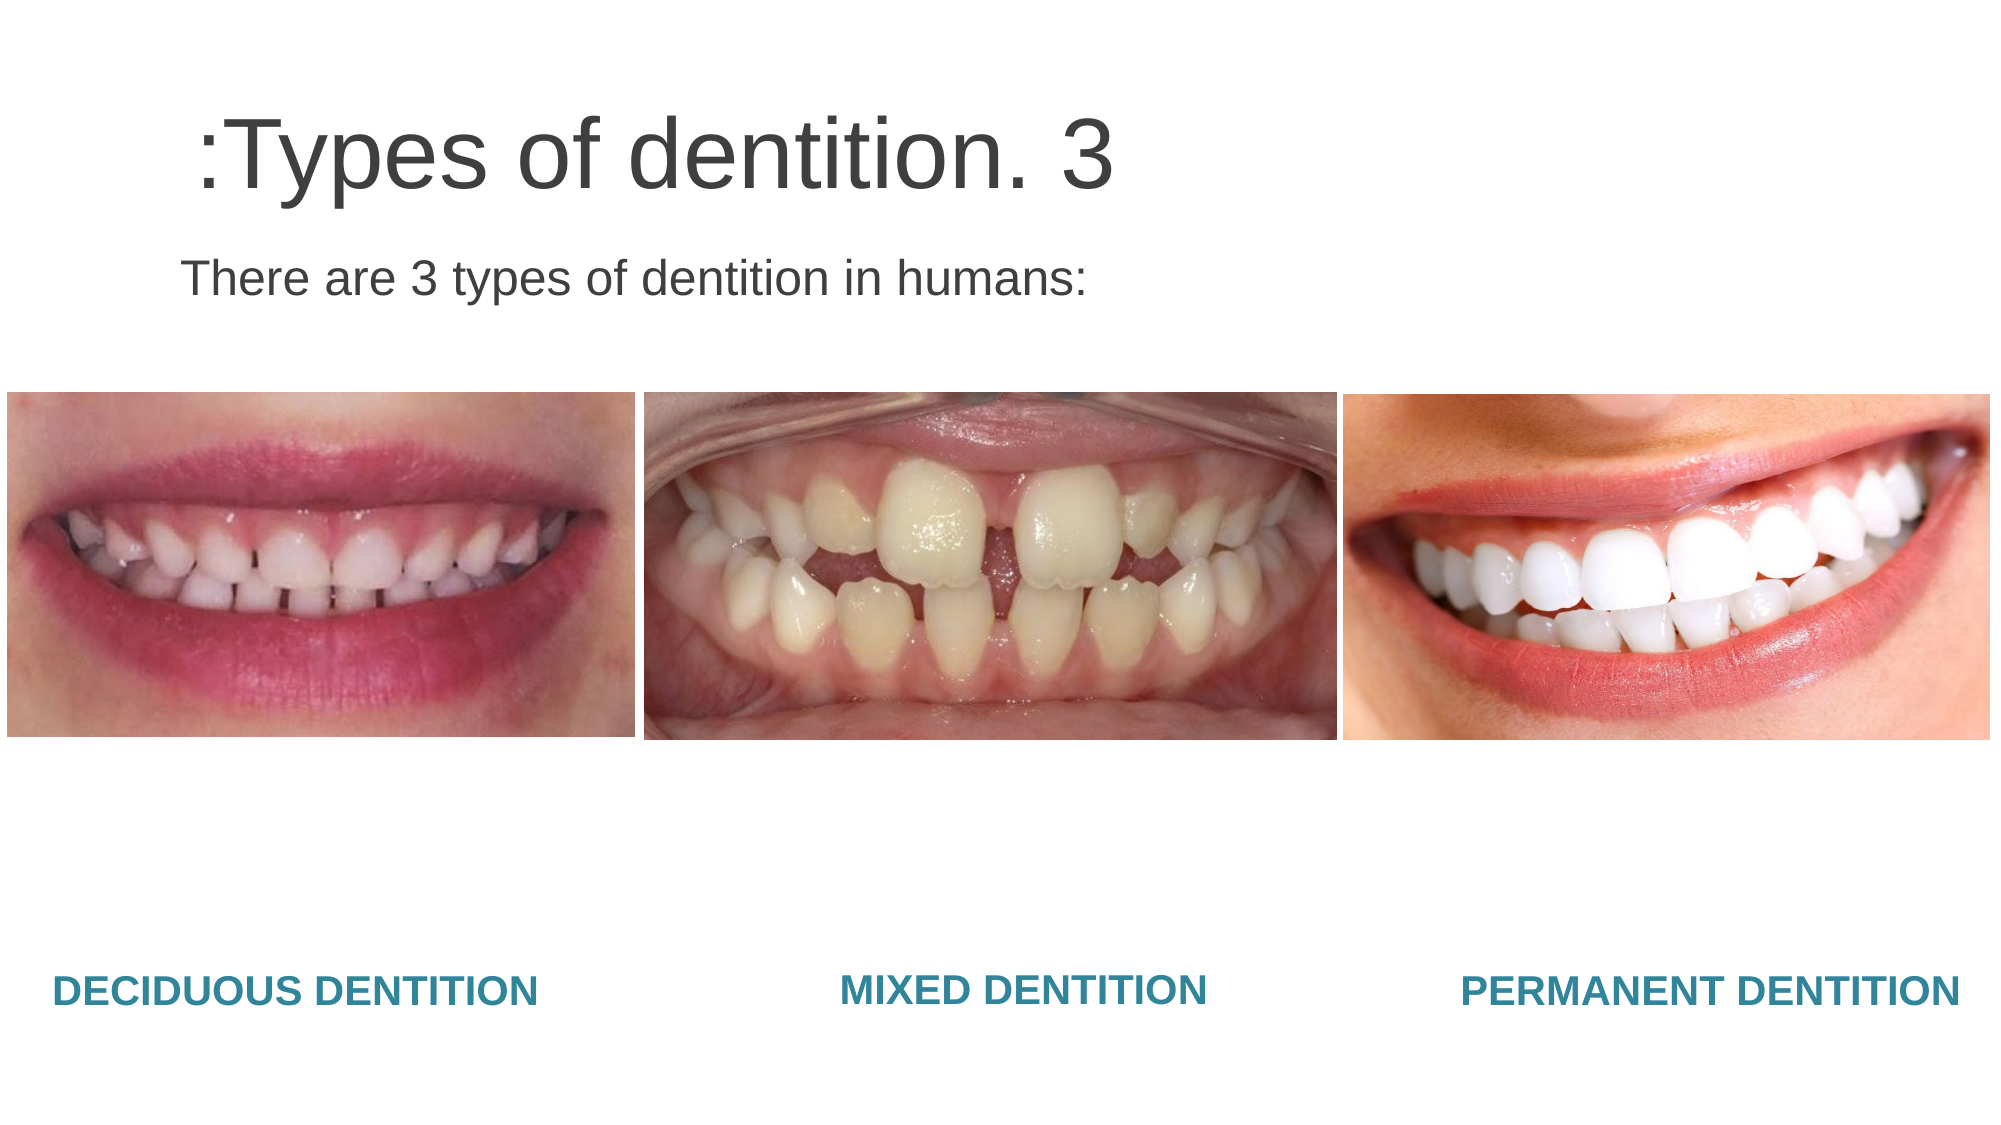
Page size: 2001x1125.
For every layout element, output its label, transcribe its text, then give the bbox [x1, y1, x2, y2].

picture [643, 392, 1337, 740]
text_box PERMANENT DENTITION [1458, 961, 2000, 1014]
text_box There are 3 types of dentition in humans: [177, 243, 1091, 306]
picture [1343, 394, 1990, 740]
text_box DECIDUOUS DENTITION [50, 961, 635, 1014]
picture [7, 392, 635, 738]
text_box MIXED DENTITION [837, 960, 1248, 1013]
title :Types of dentition. 3 [192, 86, 1125, 277]
